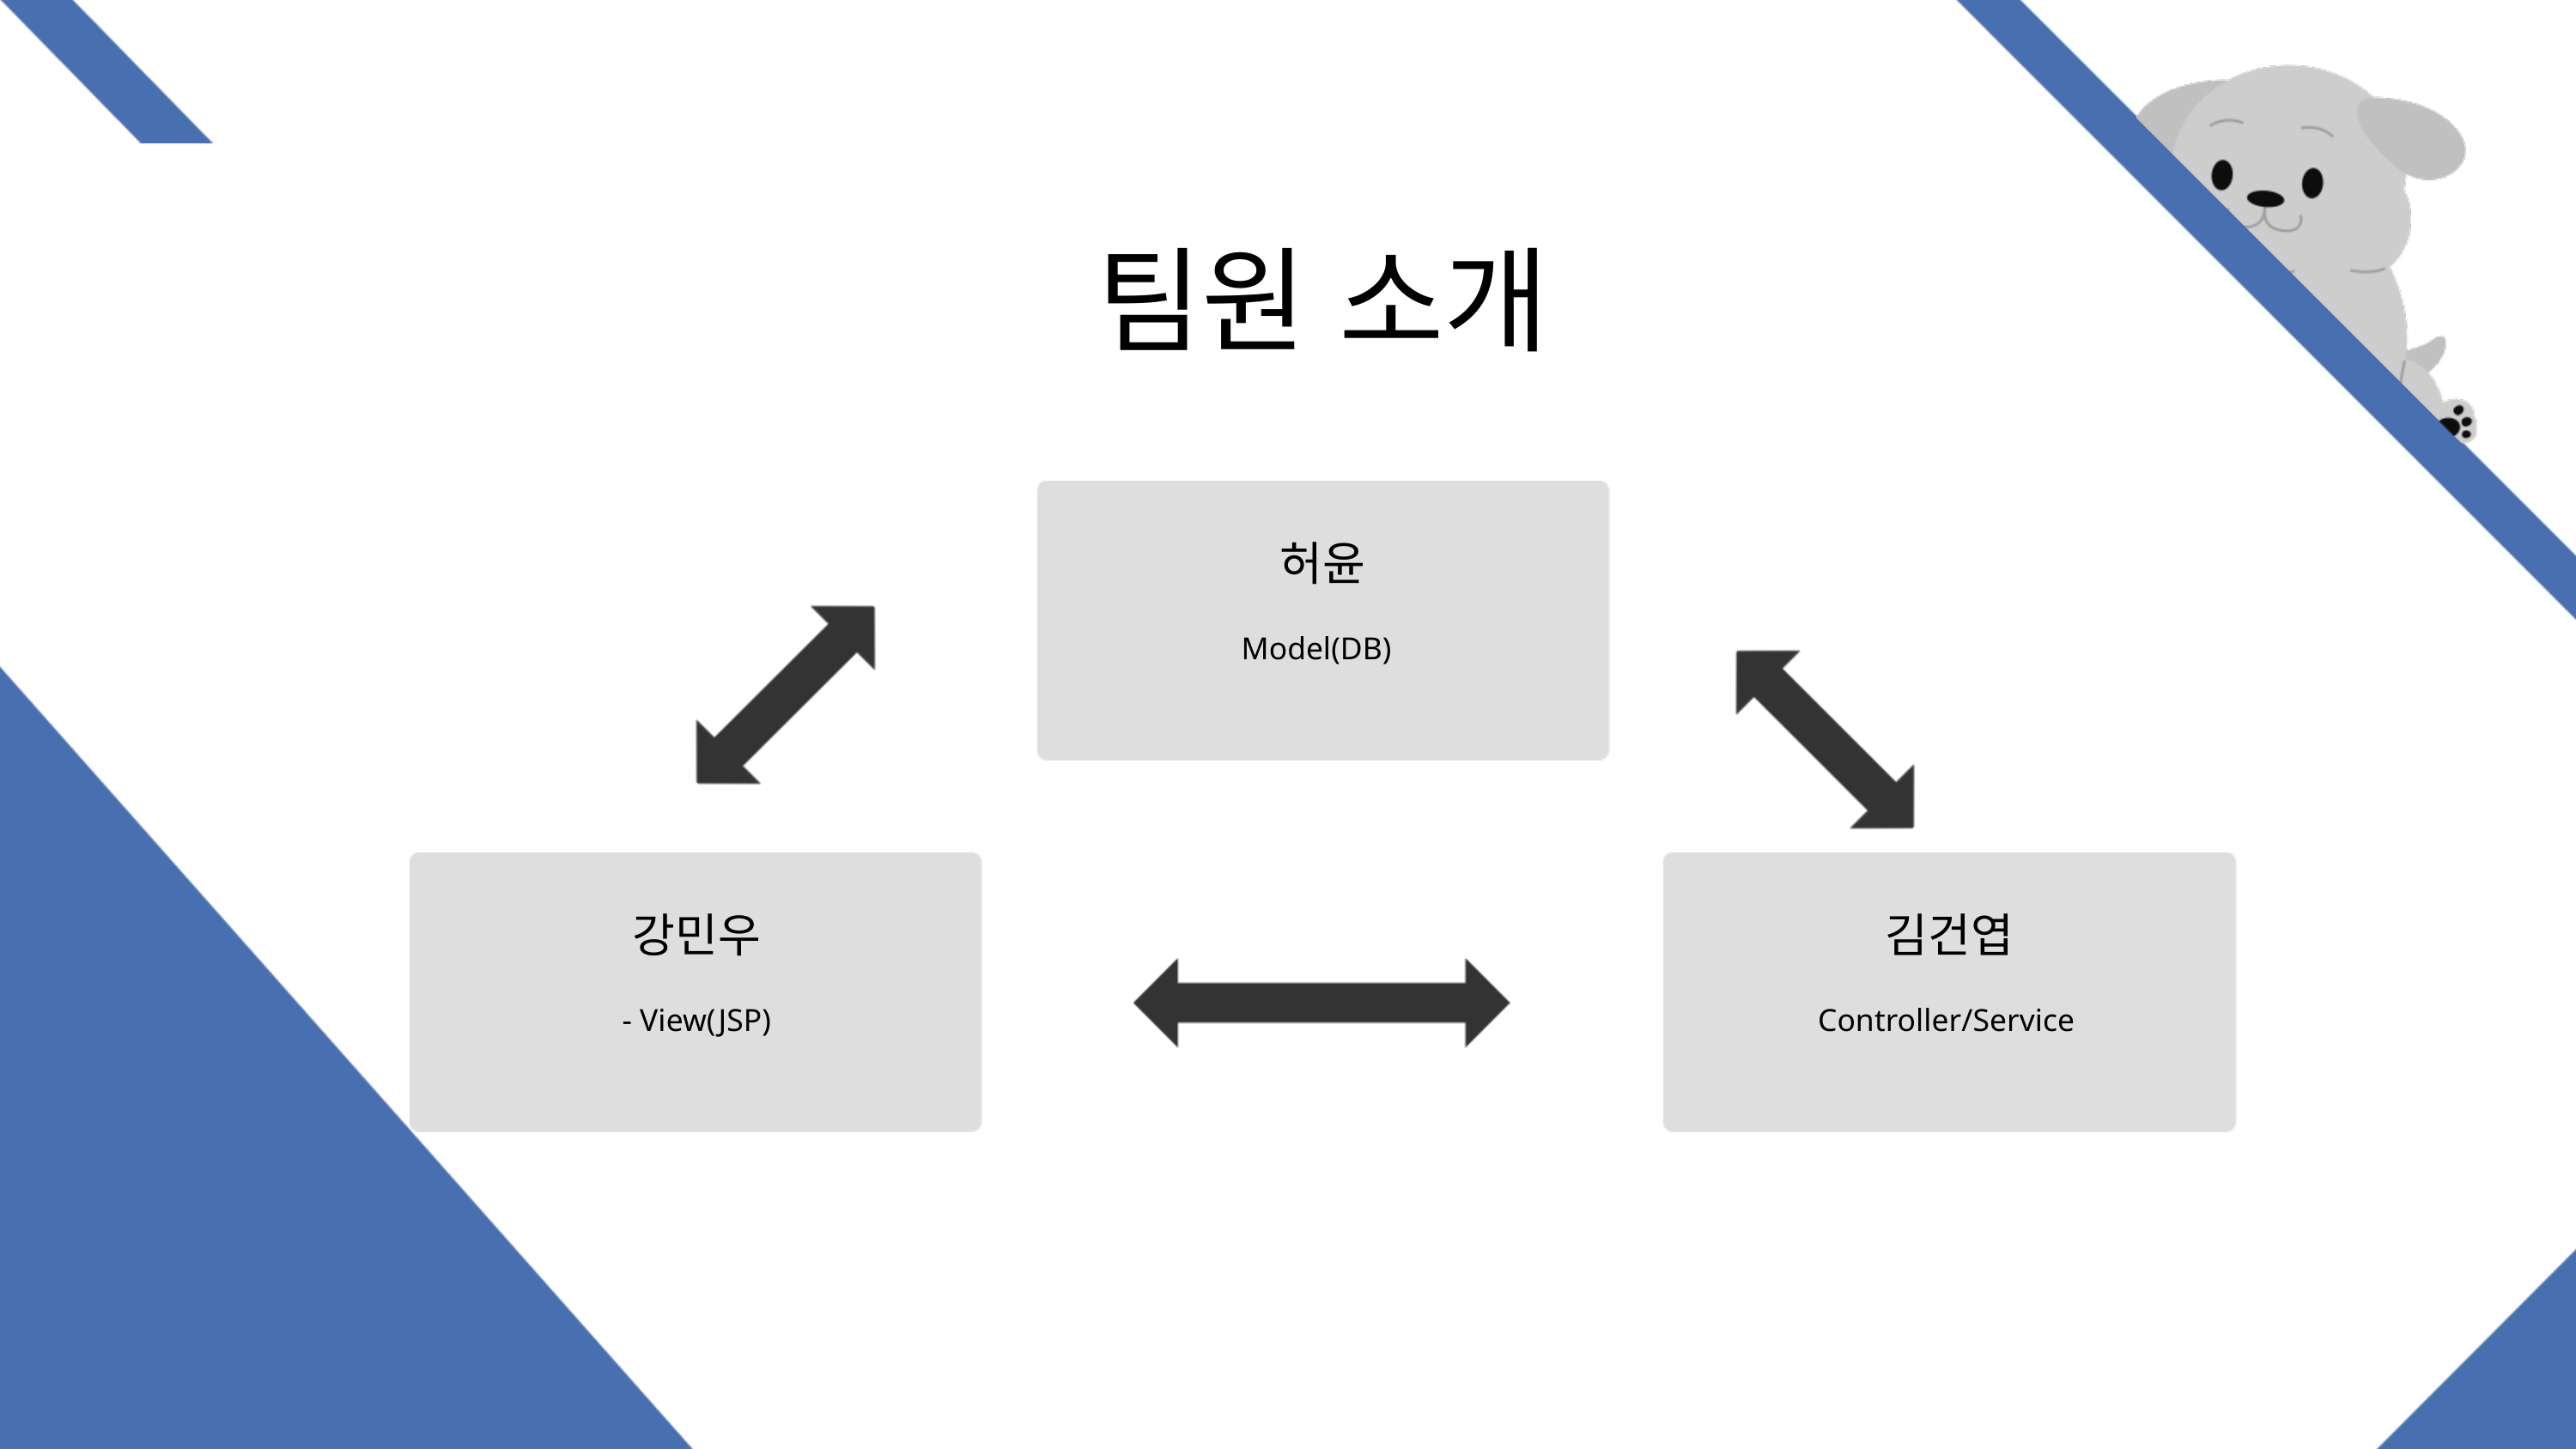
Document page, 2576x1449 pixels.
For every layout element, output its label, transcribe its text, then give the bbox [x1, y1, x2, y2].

picture [1133, 958, 1510, 1048]
picture [2362, 1228, 2576, 1449]
picture [0, 572, 982, 1449]
picture [1663, 852, 2237, 1132]
picture [1037, 481, 1611, 761]
picture [1698, 0, 2576, 785]
text_box 팀원 소개 [293, 233, 1899, 394]
picture [0, 0, 214, 143]
